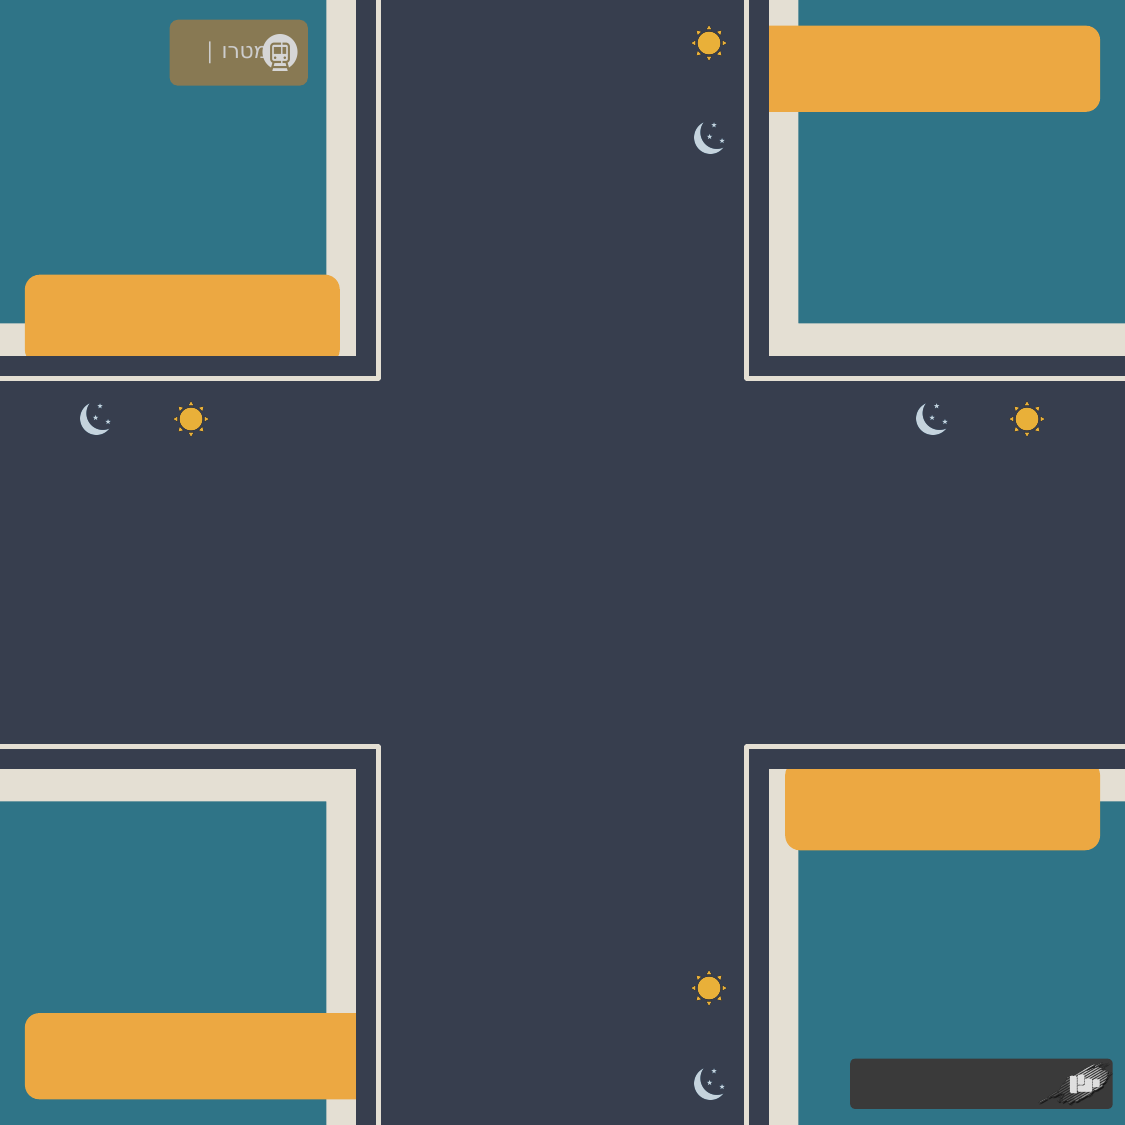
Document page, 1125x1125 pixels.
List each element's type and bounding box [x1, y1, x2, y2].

picture [691, 25, 727, 61]
text_box [771, 771, 801, 1125]
text_box [324, 1102, 354, 1125]
picture [691, 970, 727, 1007]
text_box [1102, 771, 1125, 803]
text_box [0, 0, 376, 376]
text_box [0, 749, 376, 1125]
picture [1009, 400, 1045, 437]
text_box [324, 0, 354, 354]
text_box [849, 1058, 1114, 1110]
text_box [22, 272, 342, 354]
picture [172, 400, 209, 437]
text_box [169, 19, 309, 86]
text_box [771, 114, 1125, 354]
text_box [22, 1010, 354, 1102]
text_box [749, 749, 1125, 1125]
text_box [771, 0, 801, 23]
text_box [0, 771, 354, 1010]
picture [693, 1068, 725, 1100]
text_box [0, 0, 1125, 1125]
picture [916, 402, 948, 435]
text_box [771, 23, 1103, 114]
text_box [783, 771, 1103, 853]
picture [80, 402, 112, 435]
picture [693, 122, 725, 155]
text_box [0, 321, 23, 354]
text_box [749, 0, 1125, 376]
